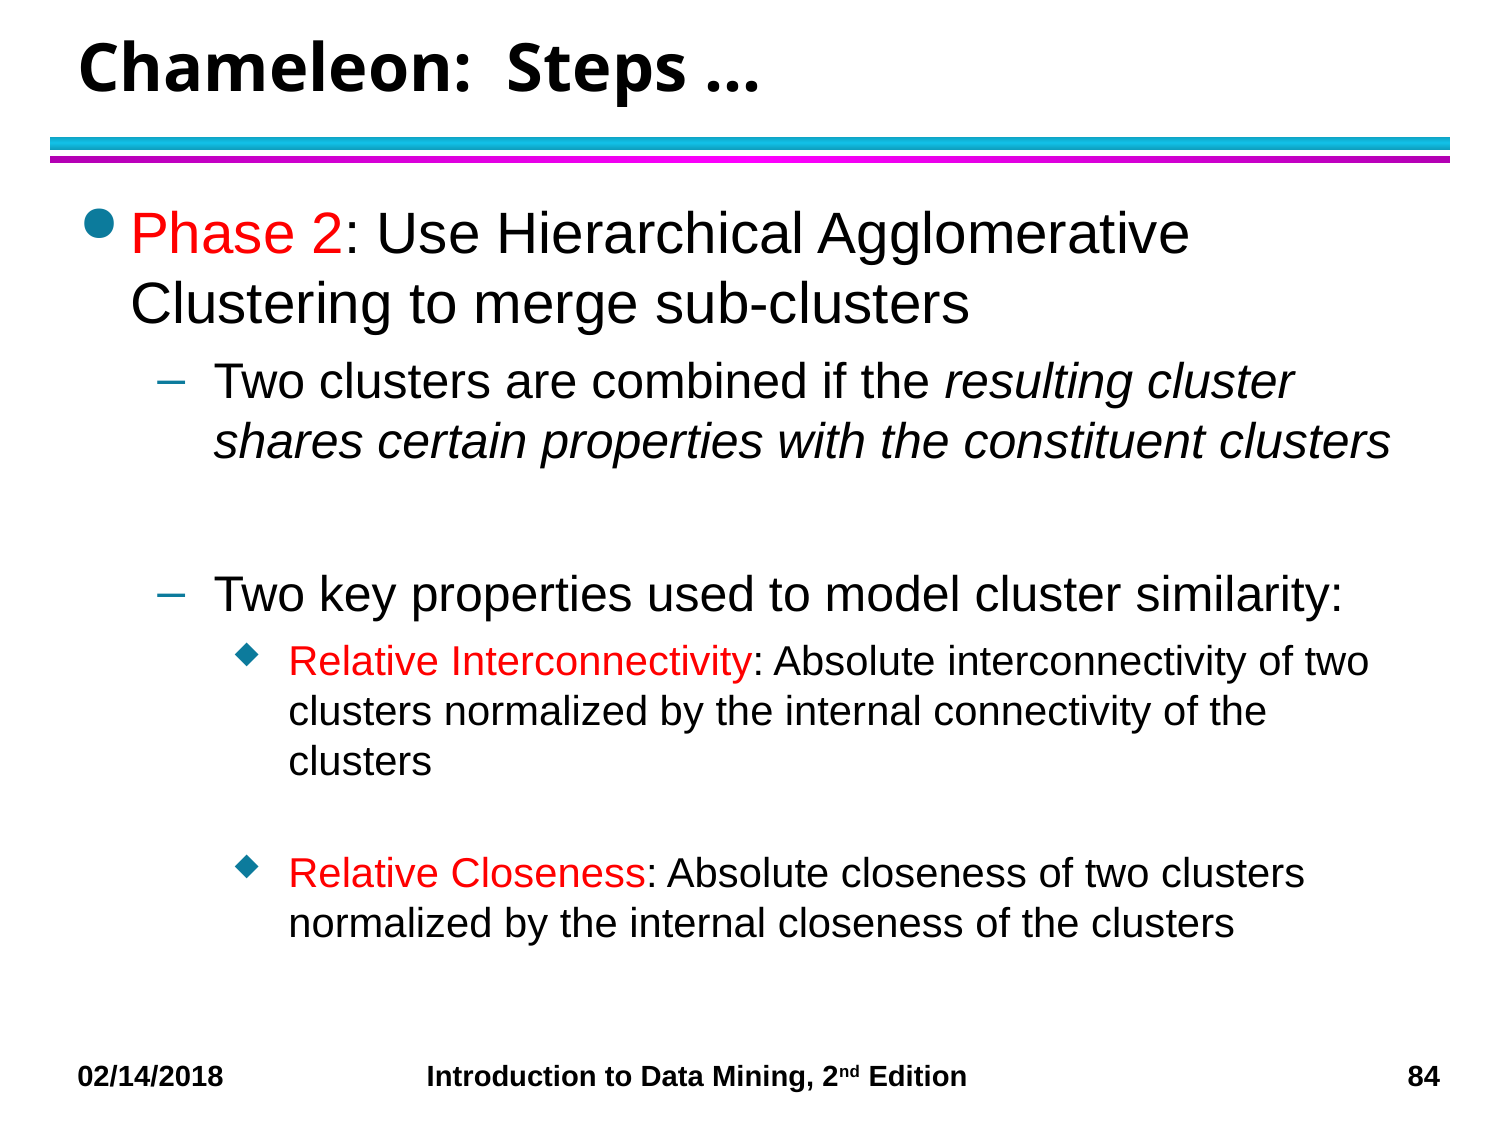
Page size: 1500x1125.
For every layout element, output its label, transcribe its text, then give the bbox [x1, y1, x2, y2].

title Chameleon: Steps … [62, 24, 1421, 113]
list Phase 2: Use Hierarchical Agglomerative Clustering to merge sub-clusters Two clusters are combined if the resulting cluster shares certain properties with the constituent clusters Two key properties used to model cluster similarity: Relative Interconnectivity: Absolute interconnectivity of two clusters normalized by the internal connectivity of the clusters Relative Closeness: Absolute closeness of two clusters normalized by the internal closeness of the clusters [67, 187, 1432, 1038]
